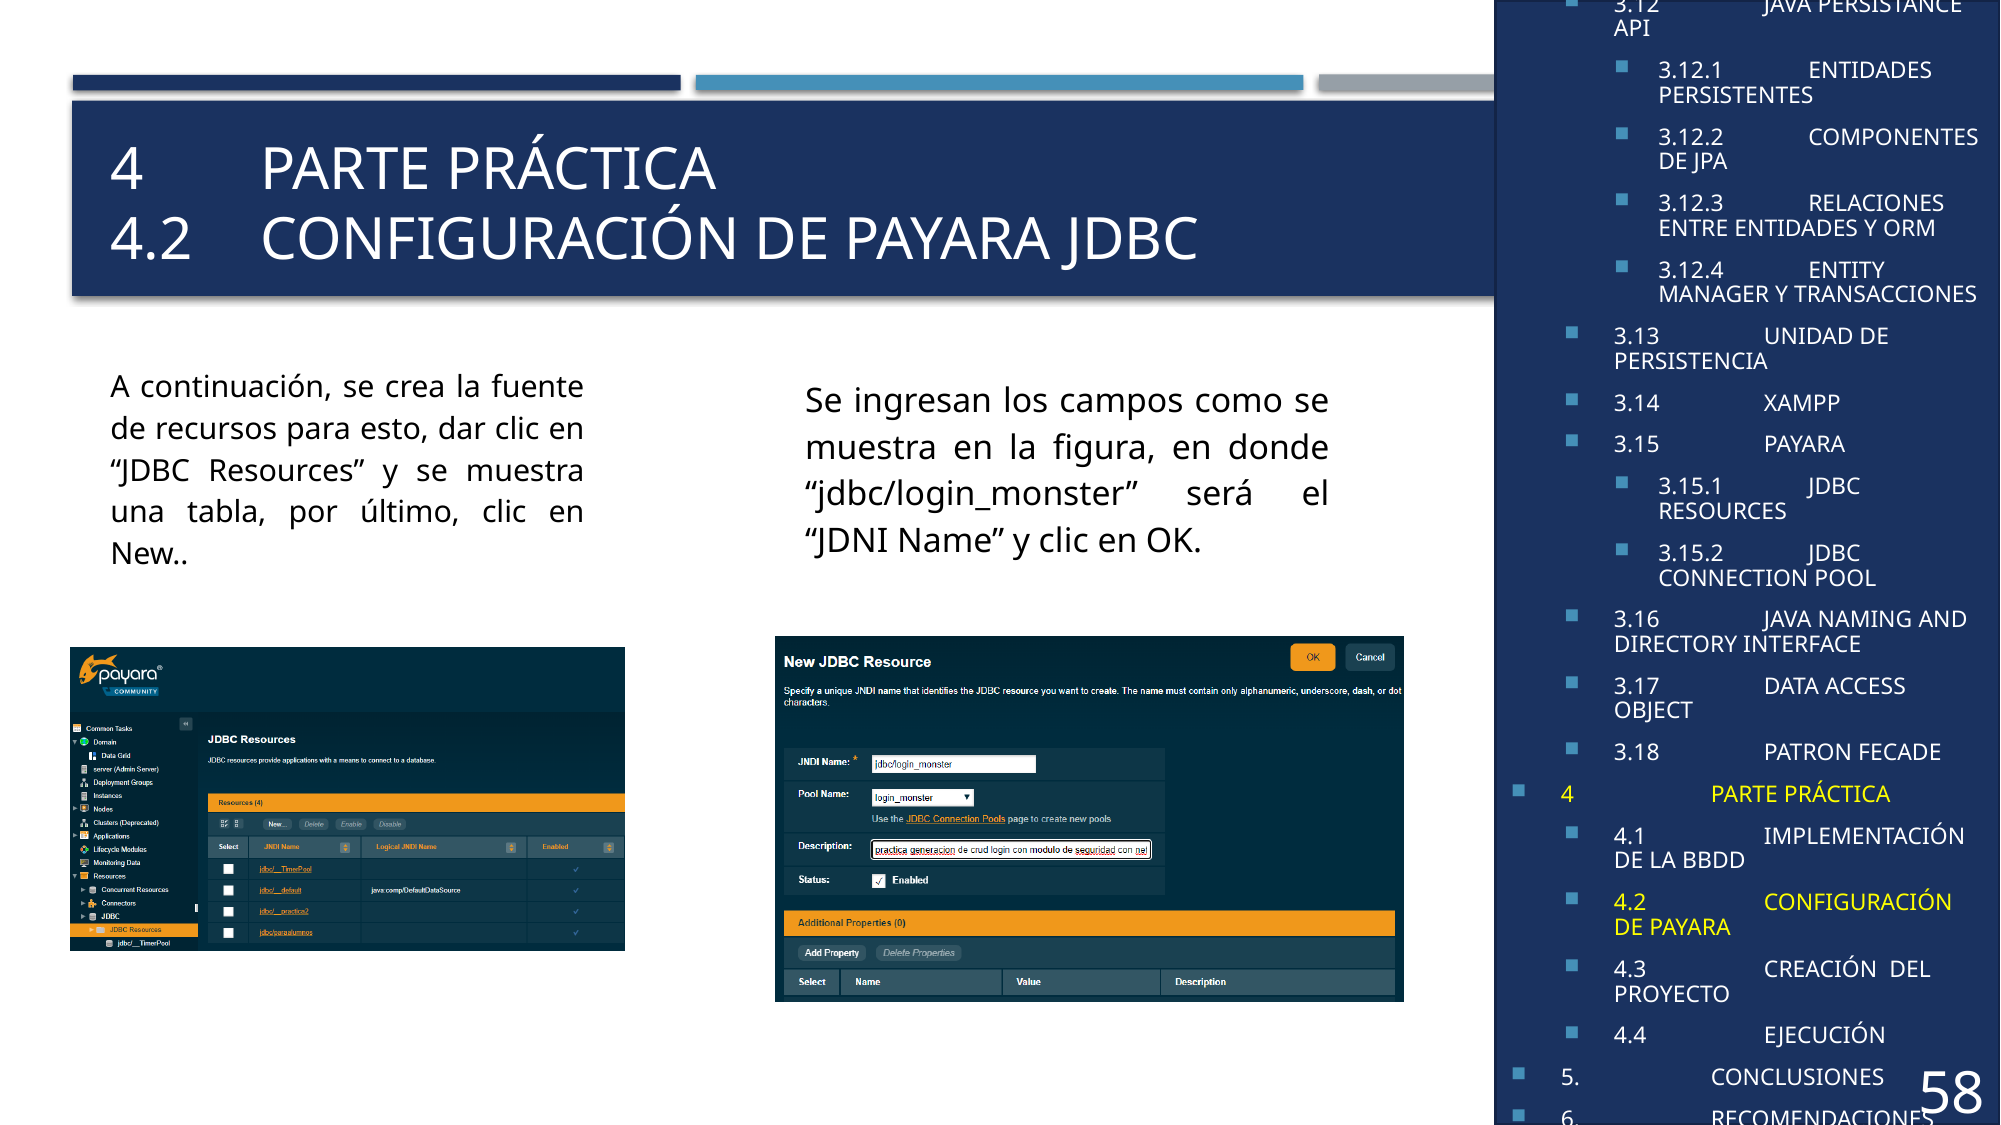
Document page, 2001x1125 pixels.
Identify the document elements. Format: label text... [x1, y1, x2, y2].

picture [785, 834, 1164, 865]
picture [785, 657, 797, 666]
picture [250, 881, 623, 900]
picture [250, 860, 623, 878]
picture [800, 660, 814, 666]
picture [785, 749, 1164, 779]
picture [250, 924, 623, 942]
text_box Se ingresan los campos como se muestra en la figura, en donde “jdbc/login_monster” será el “JDNI Name” y clic en OK. [790, 353, 1345, 579]
picture [209, 794, 626, 811]
picture [180, 718, 192, 730]
picture [81, 860, 88, 866]
text_box 3.12 JAVA PERSISTANCE API 3.12.1 ENTIDADES PERSISTENTES 3.12.2 COMPONENTES DE JPA 3.12.3 RELACIONES ENTRE ENTIDADES Y ORM 3.12.4 ENTITY MANAGER Y TRANSACCIONES 3.13 UNIDAD DE PERSISTENCIA 3.14 XAMPP 3.15 PAYARA 3.15.1 JDBC RESOURCES 3.15.2 JDBC CONNECTION POOL 3.16 JAVA NAMING AND DIRECTORY INTERFACE 3.17 DATA ACCESS OBJECT 3.18 PATRON FECADE 4 PARTE PRÁCTICA 4.1 IMPLEMENTACIÓN DE LA BBDD 4.2 CONFIGURACIÓN DE PAYARA 4.3 CREACIÓN DEL PROYECTO 4.4 EJECUCIÓN 5. CONCLUSIONES 6. RECOMENDACIONES [1494, 0, 2000, 1125]
picture [865, 657, 873, 666]
picture [1004, 970, 1159, 994]
picture [1162, 970, 1394, 994]
picture [820, 657, 826, 666]
picture [81, 805, 88, 811]
picture [89, 900, 96, 907]
picture [81, 832, 88, 838]
picture [785, 938, 1394, 967]
picture [249, 738, 259, 742]
picture [250, 903, 623, 921]
picture [849, 657, 856, 663]
picture [785, 911, 1394, 935]
picture [785, 782, 1164, 831]
picture [80, 656, 114, 682]
picture [69, 924, 197, 936]
picture [785, 970, 838, 994]
title 4 Parte práctica 4.2 CONFIGURACIÓN DE PAYARA JDBC [95, 112, 1494, 279]
picture [829, 657, 848, 666]
picture [1106, 688, 1115, 693]
picture [209, 924, 247, 942]
picture [209, 903, 247, 921]
picture [100, 673, 106, 683]
list A continuación, se crea la fuente de recursos para esto, dar clic en “JDBC Resources” y se muestra una tabla, por último, clic en New.. [95, 353, 600, 579]
picture [785, 868, 1164, 894]
picture [842, 970, 1001, 994]
picture [785, 998, 1394, 1003]
picture [285, 738, 295, 742]
slide_number 58 [1827, 1065, 2000, 1125]
picture [209, 860, 247, 878]
picture [1291, 644, 1335, 670]
picture [1346, 644, 1394, 670]
picture [209, 814, 626, 857]
picture [209, 881, 247, 900]
picture [1353, 688, 1364, 693]
